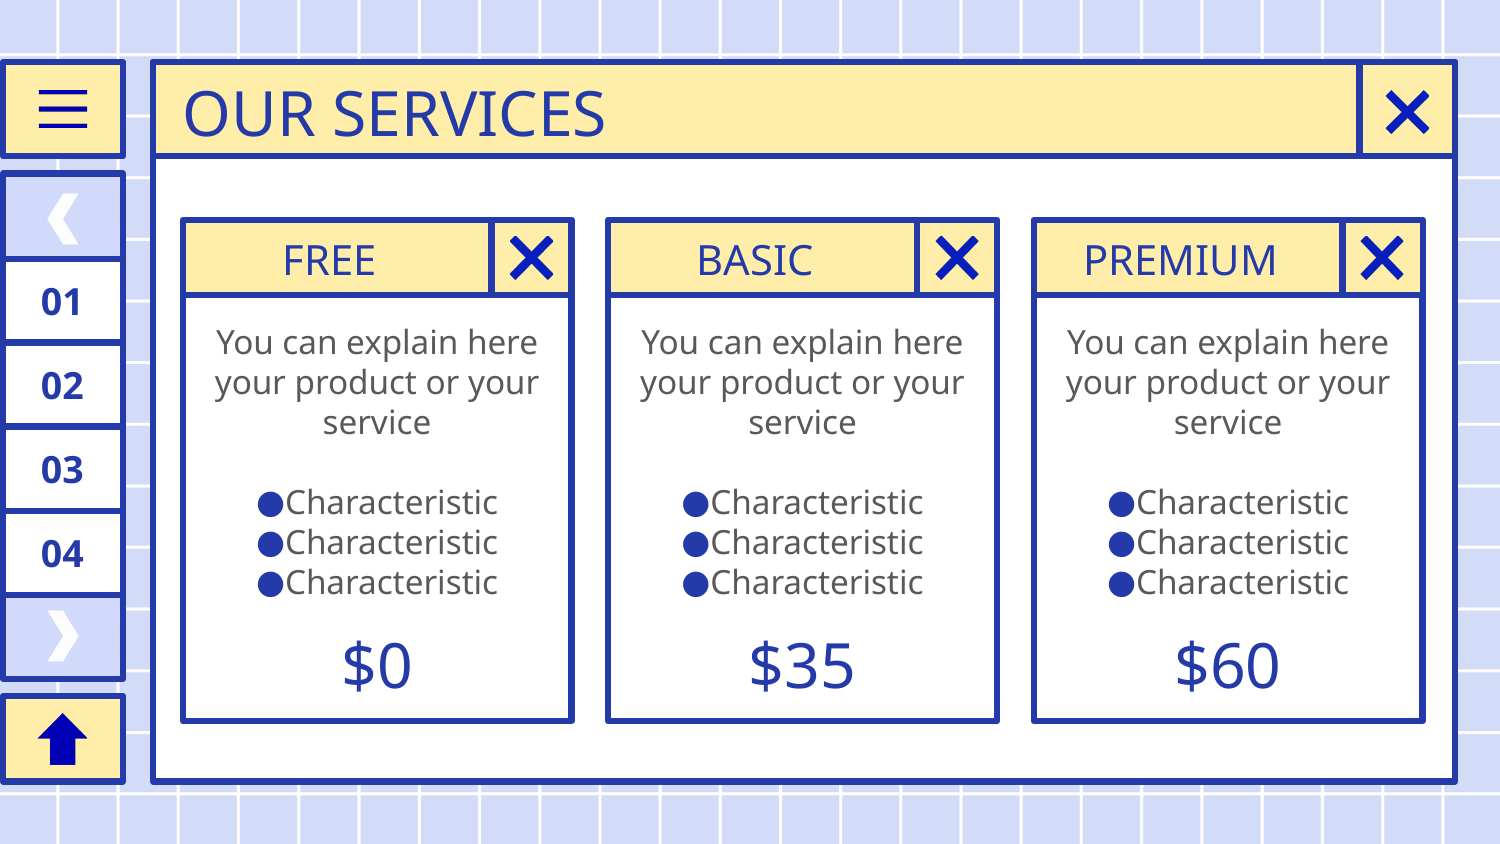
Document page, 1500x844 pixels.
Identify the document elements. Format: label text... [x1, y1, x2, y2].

picture [37, 713, 88, 765]
picture [38, 193, 88, 245]
text_box 04 [20, 533, 104, 572]
picture [38, 90, 88, 129]
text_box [607, 219, 998, 722]
text_box 01 [20, 281, 104, 319]
text_box 03 [20, 449, 104, 487]
picture [0, 0, 1500, 844]
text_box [182, 219, 572, 722]
text_box 02 [20, 365, 104, 403]
picture [38, 610, 88, 662]
title OUR SERVICES [182, 64, 1318, 159]
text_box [1033, 219, 1423, 722]
